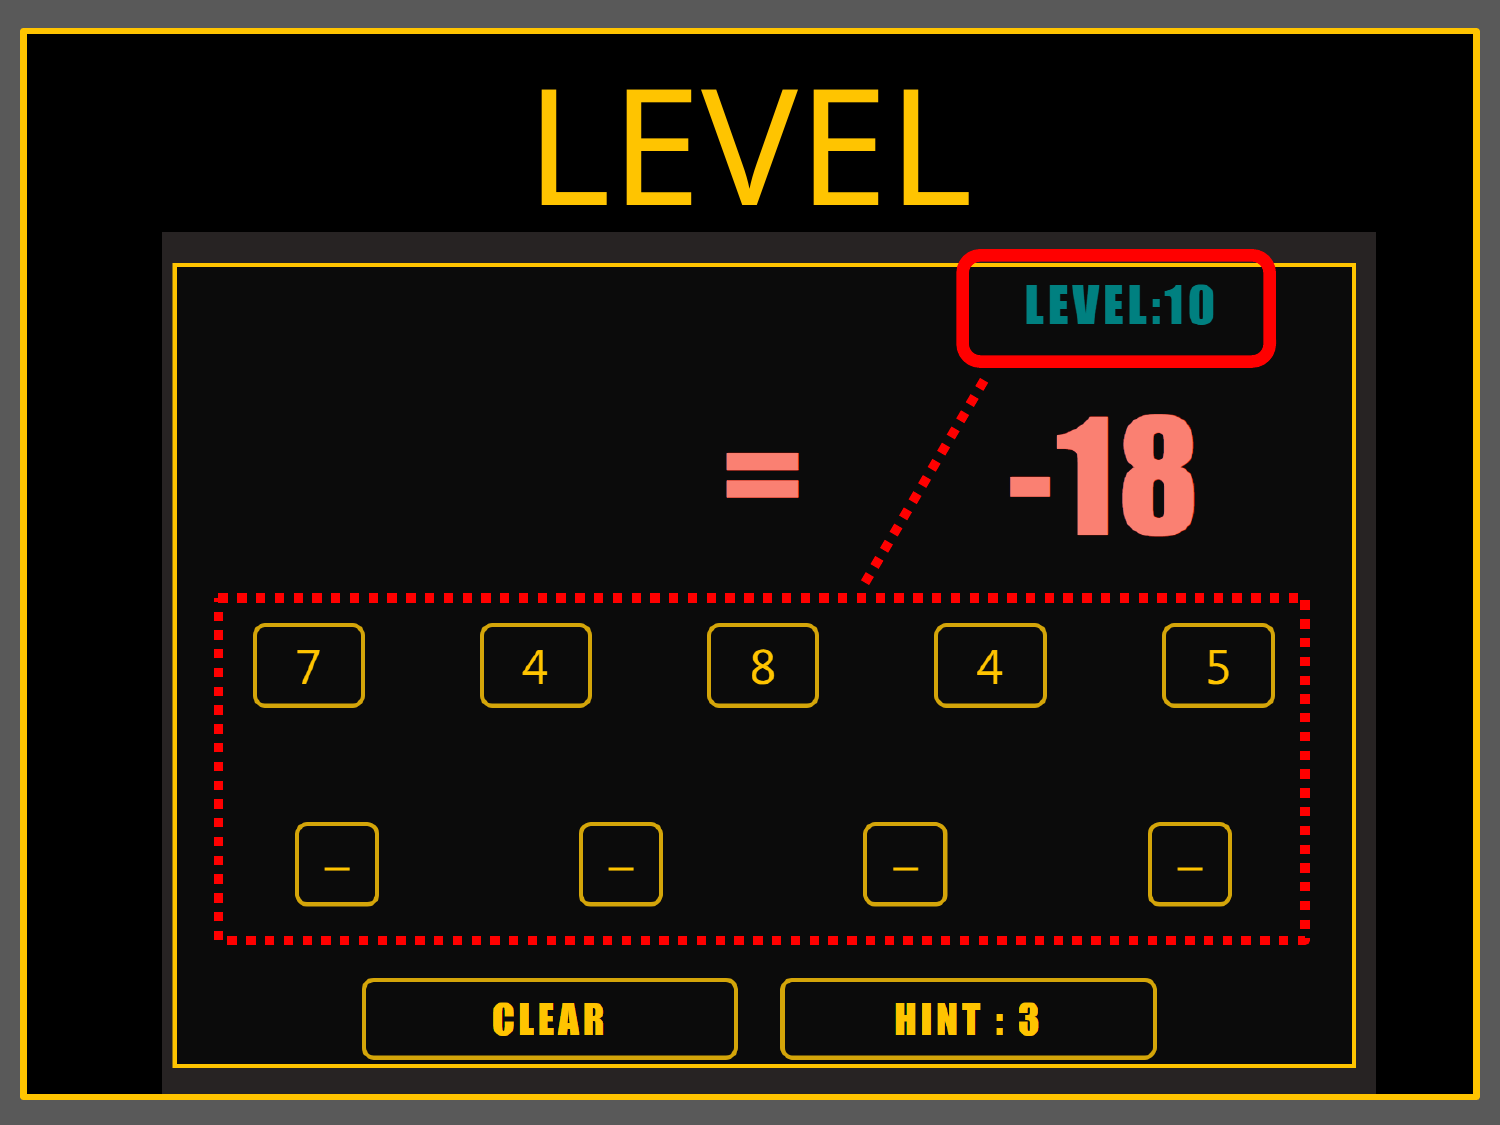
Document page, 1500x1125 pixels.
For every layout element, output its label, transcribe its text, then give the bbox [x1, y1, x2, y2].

title LEVEL [35, 35, 1465, 247]
picture [162, 232, 1377, 1095]
text_box [21, 29, 1479, 1099]
